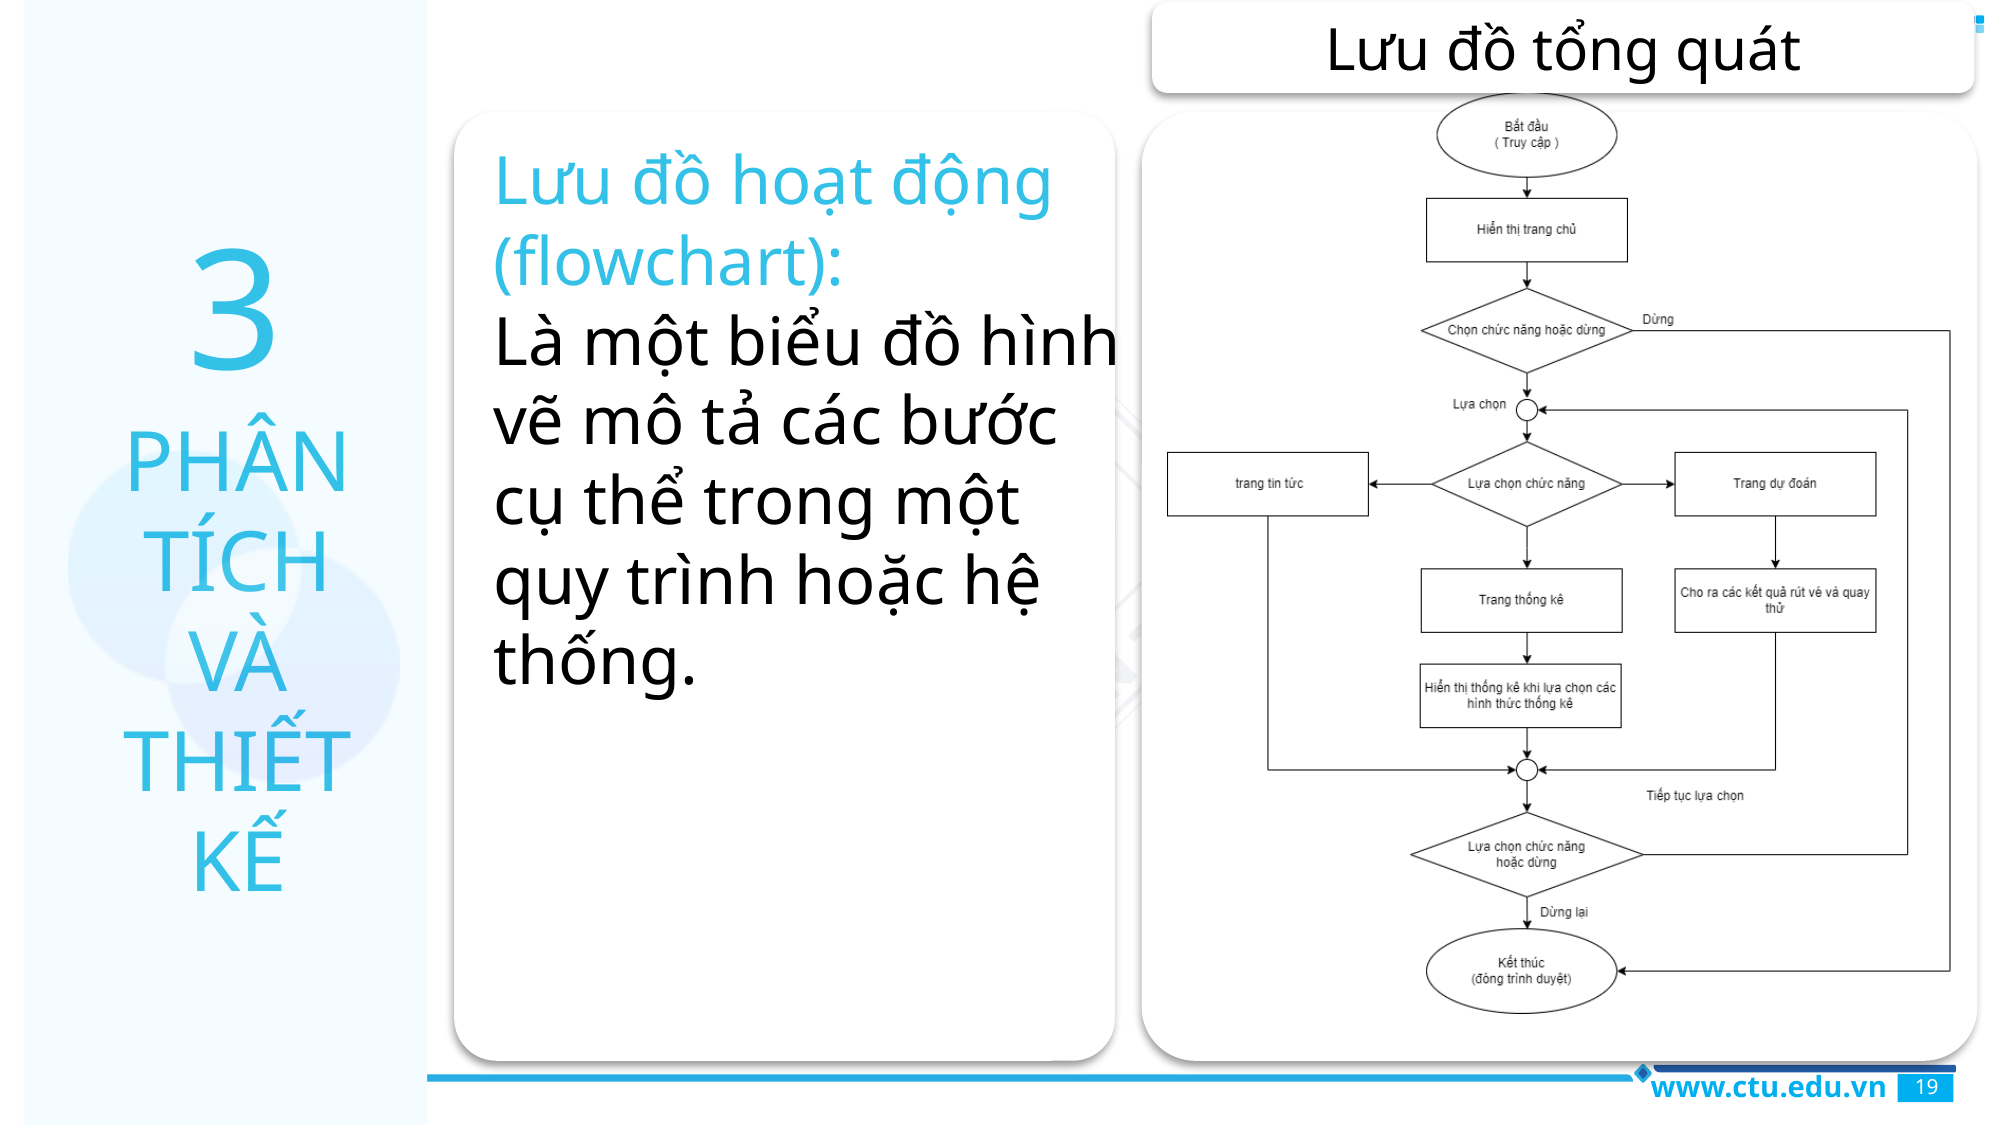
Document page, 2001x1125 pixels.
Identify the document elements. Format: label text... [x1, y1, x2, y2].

text_box [1156, 118, 1979, 1062]
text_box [454, 111, 1156, 1061]
text_box Lưu đồ tổng quát [1151, 0, 1976, 94]
picture [1167, 92, 1959, 1014]
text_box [23, 0, 437, 1125]
